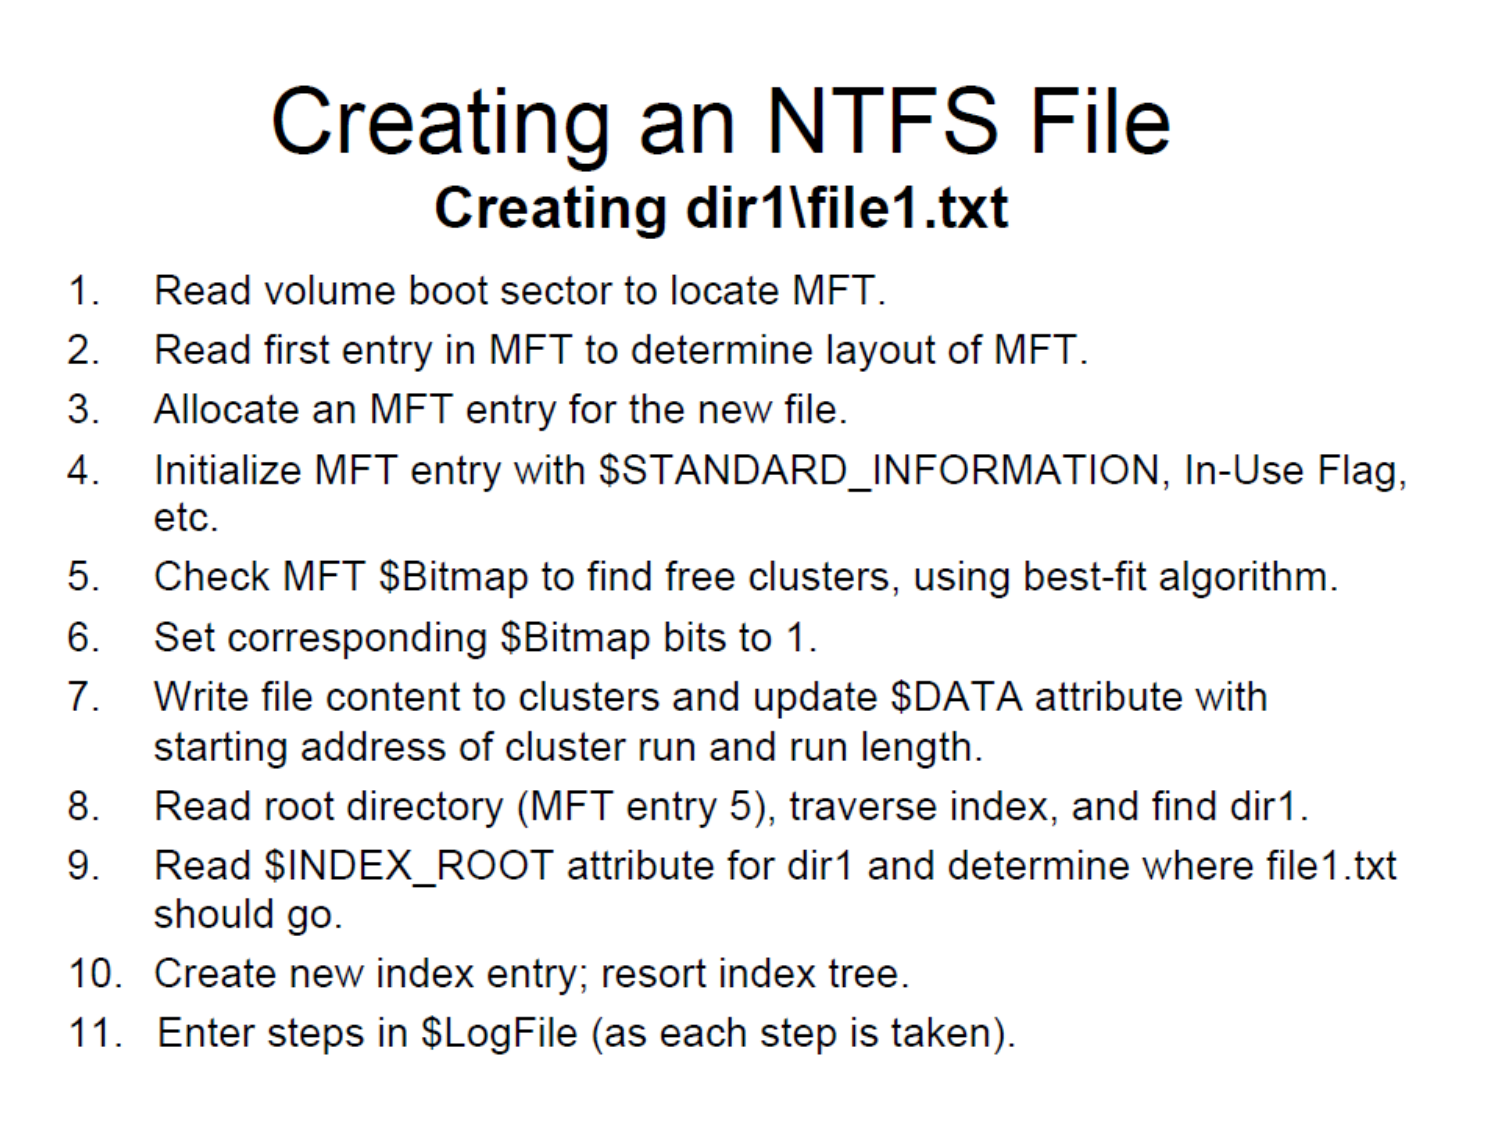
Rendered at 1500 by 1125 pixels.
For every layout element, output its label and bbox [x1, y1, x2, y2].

picture [63, 63, 1437, 1061]
